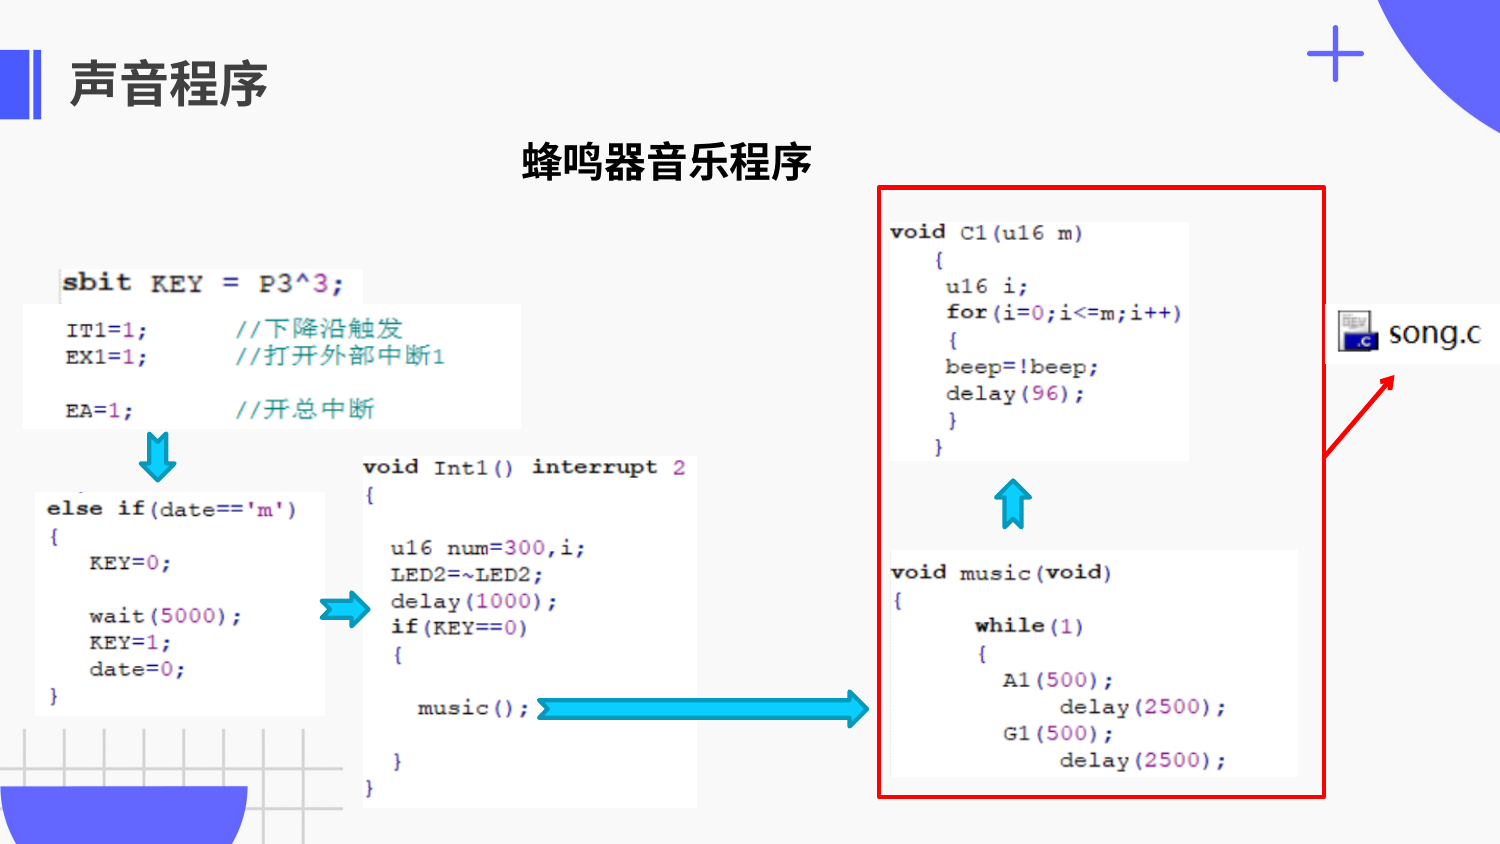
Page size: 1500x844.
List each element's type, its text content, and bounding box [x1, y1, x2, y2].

text_box [877, 185, 1326, 799]
text_box [331, 590, 357, 629]
picture [0, 0, 1500, 844]
text_box 声音程序 [54, 45, 285, 120]
text_box 蜂鸣器音乐程序 [506, 128, 829, 194]
text_box [138, 438, 177, 483]
text_box [702, 689, 870, 729]
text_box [1318, 380, 1401, 452]
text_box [0, 49, 42, 120]
